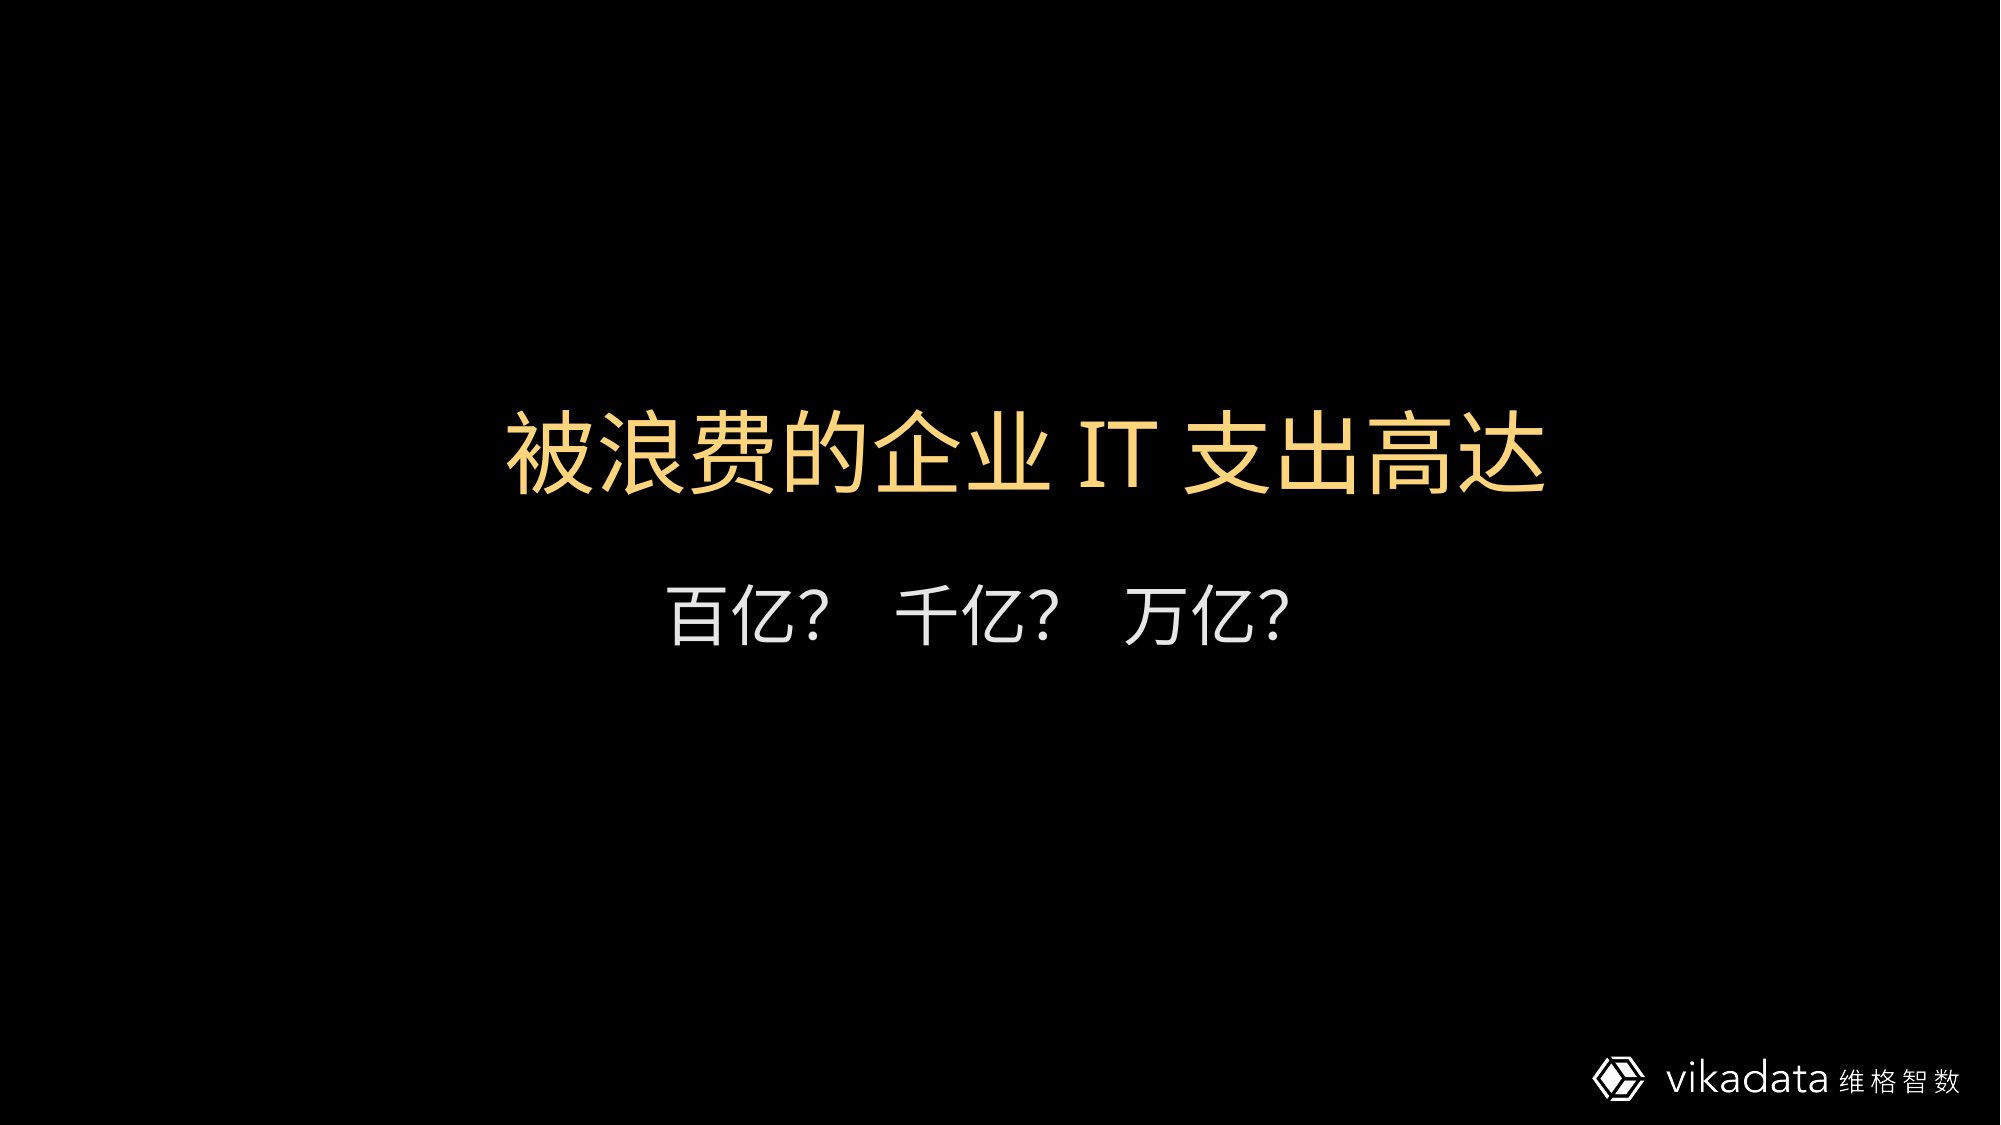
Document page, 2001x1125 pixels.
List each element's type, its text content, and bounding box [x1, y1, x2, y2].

text_box 被浪费的企业IT支出高达 [489, 387, 1618, 513]
text_box 百亿？ 千亿？ 万亿？ [648, 566, 1327, 662]
picture [1566, 1022, 2001, 1125]
